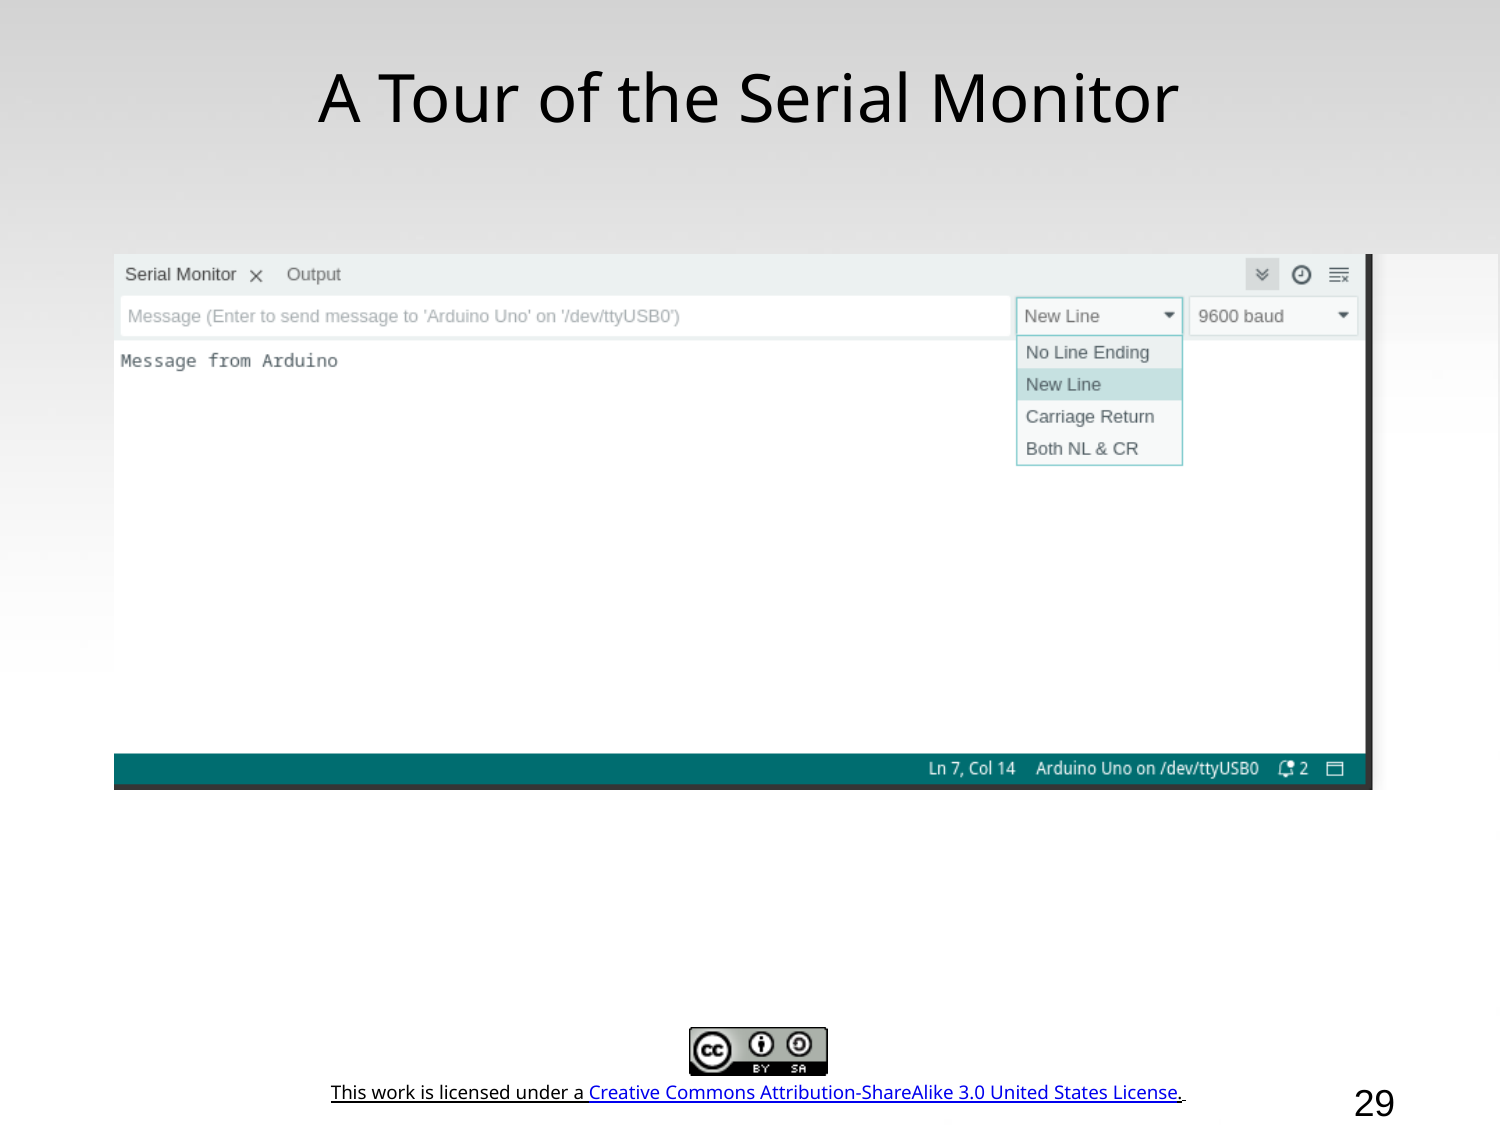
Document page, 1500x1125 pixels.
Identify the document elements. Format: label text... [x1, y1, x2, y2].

picture [0, 0, 1500, 1125]
title A Tour of the Serial Monitor [112, 2, 1388, 190]
